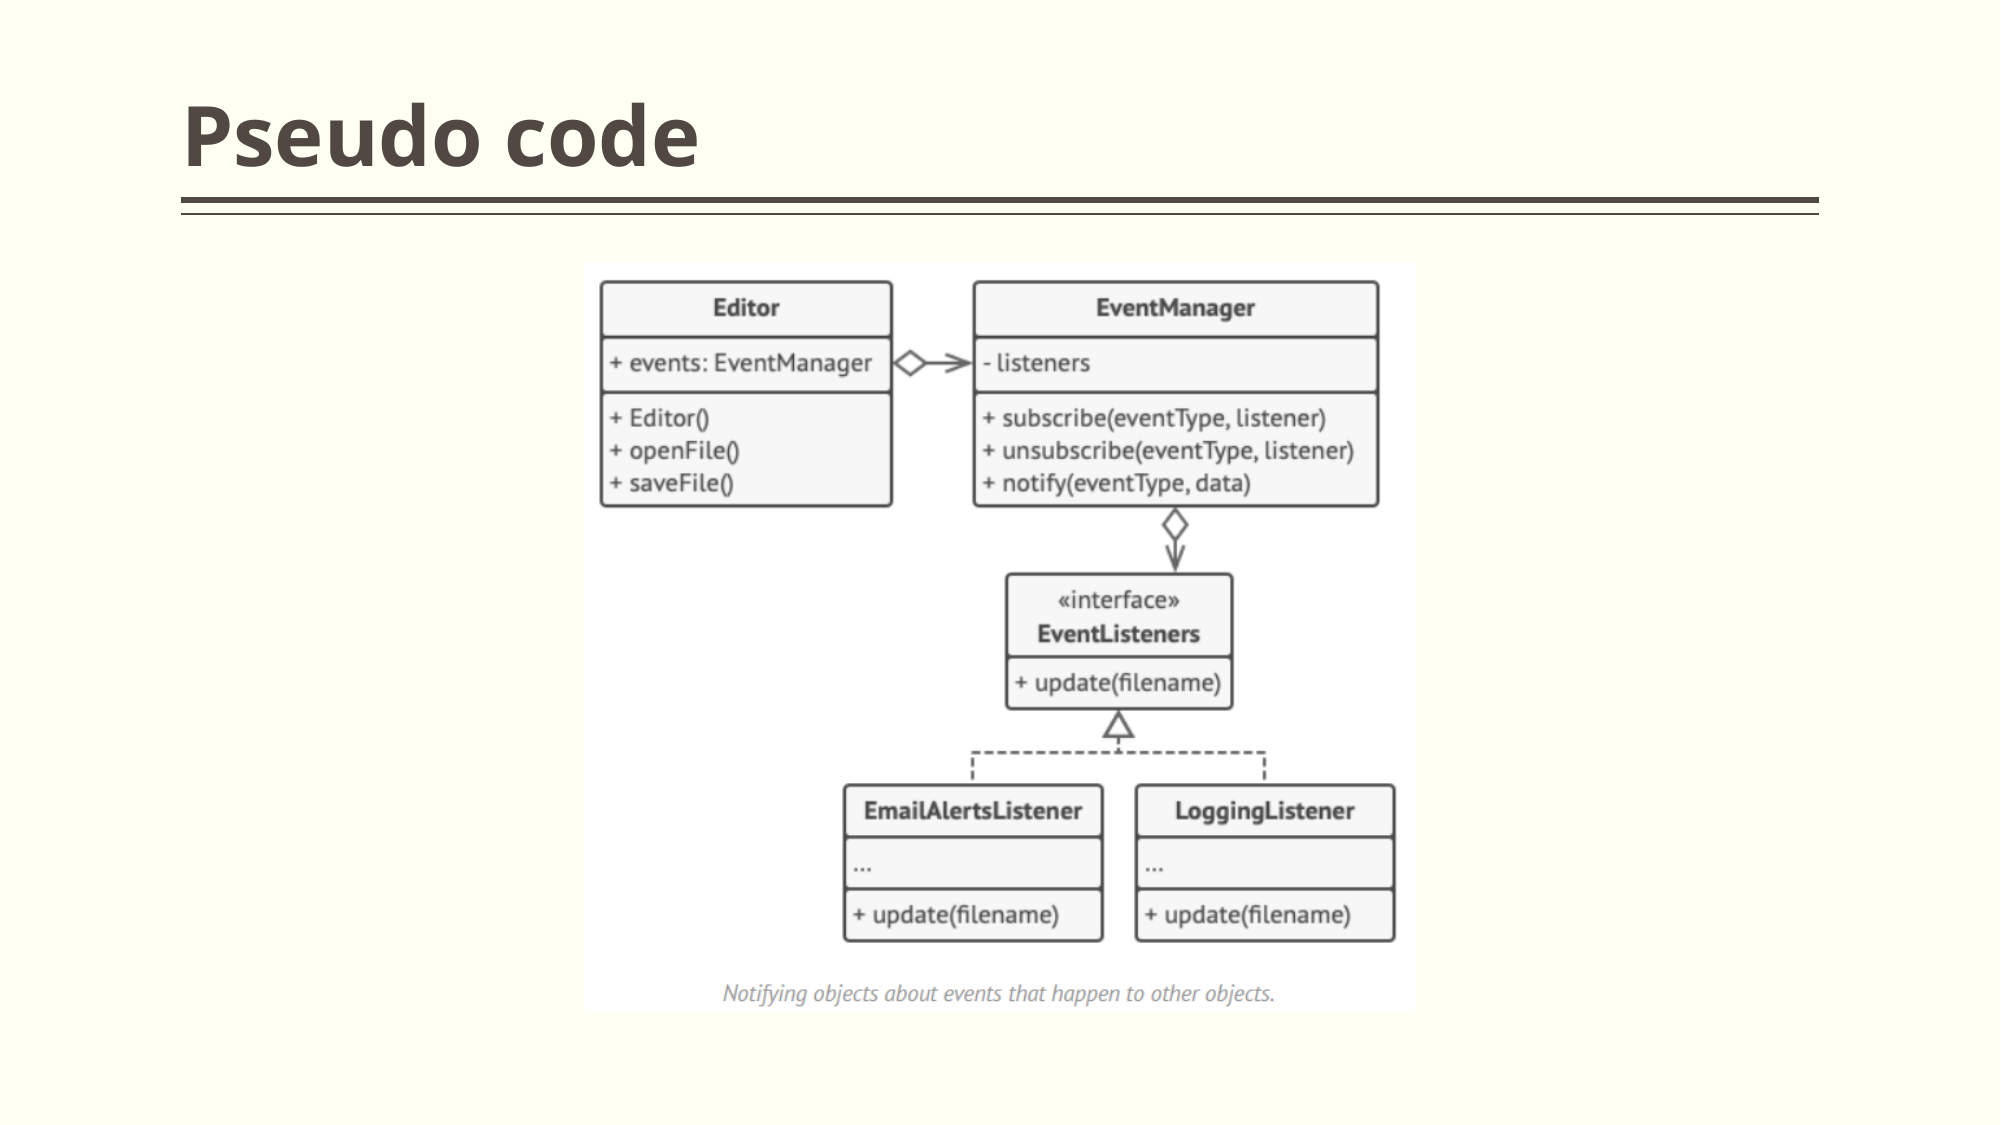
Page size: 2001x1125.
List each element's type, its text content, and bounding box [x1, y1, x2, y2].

title Pseudo code [181, 12, 1819, 193]
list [584, 262, 1416, 1013]
